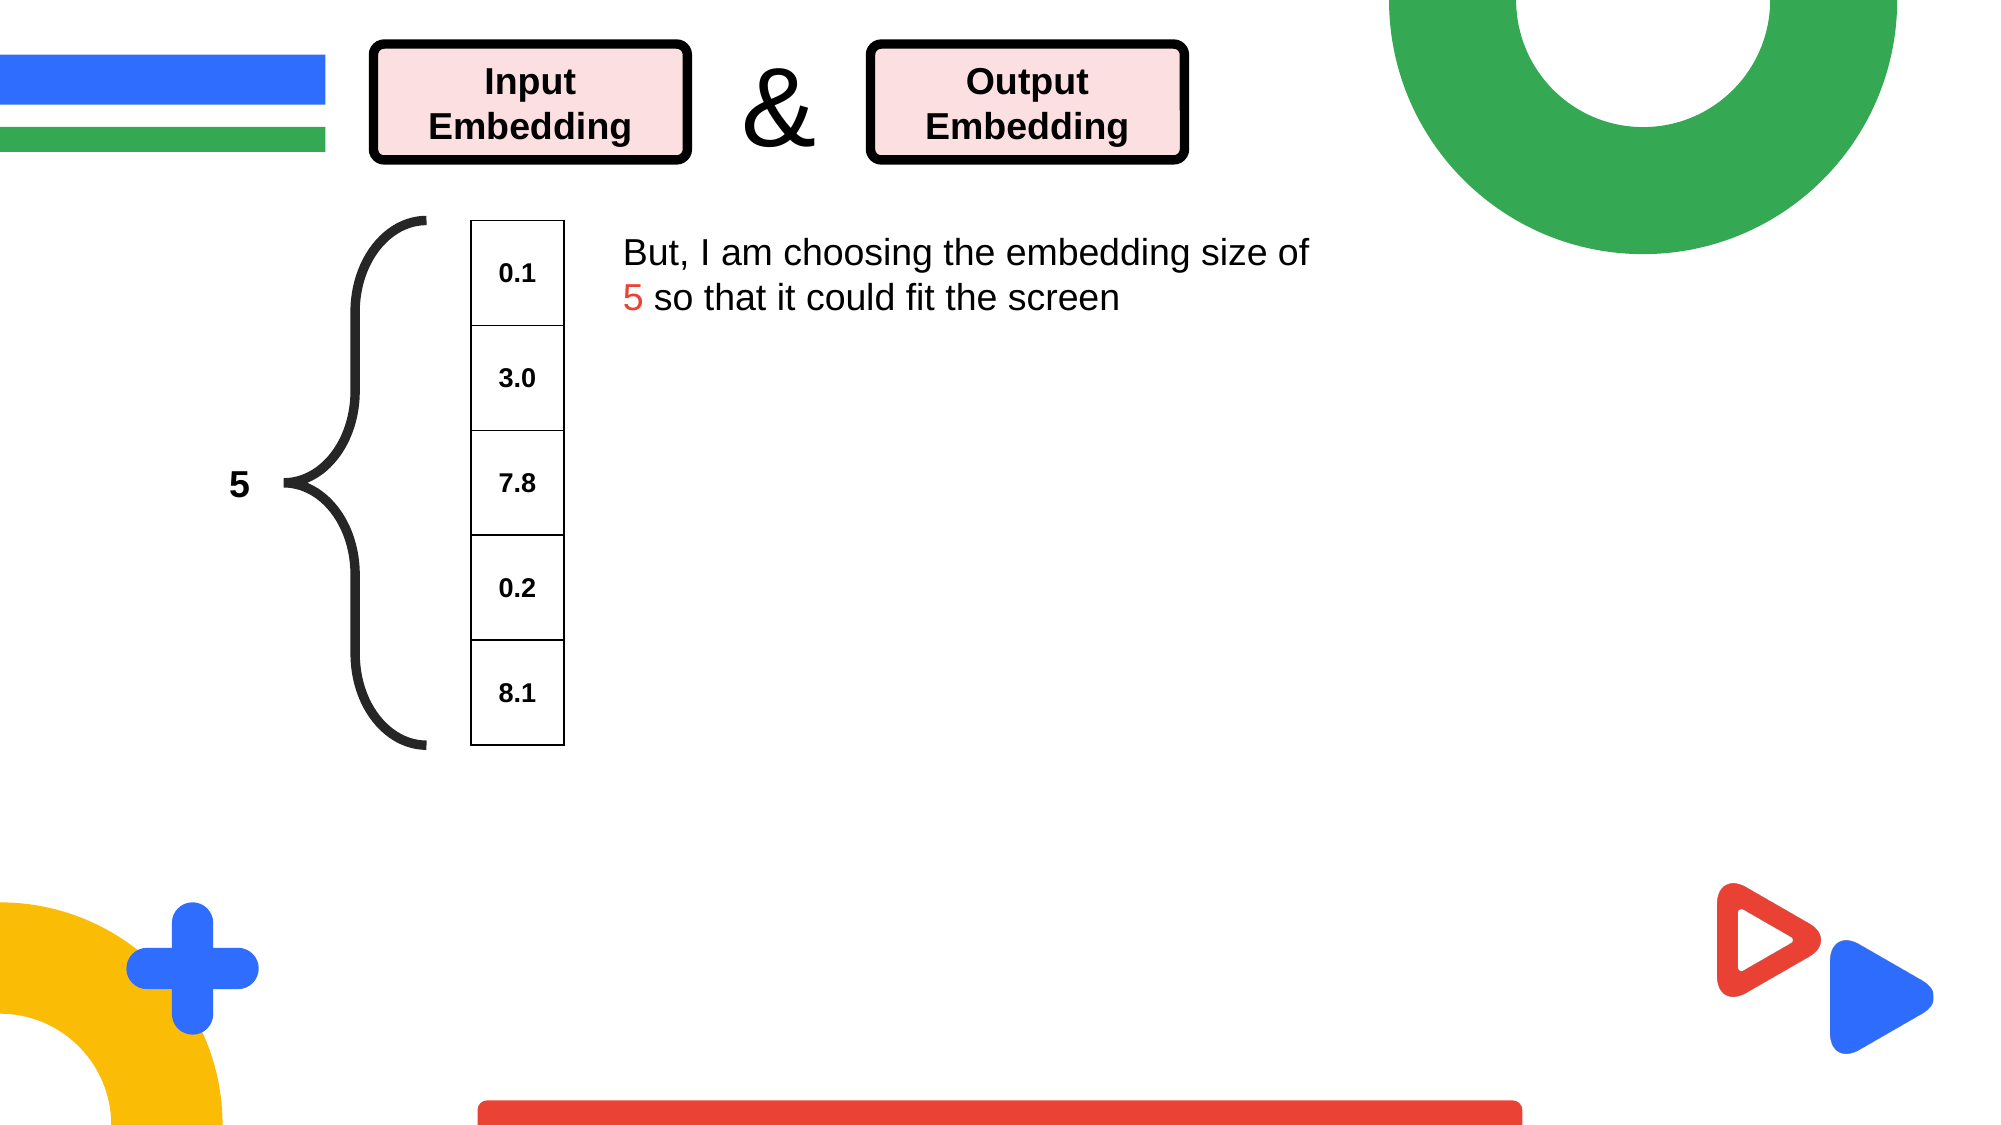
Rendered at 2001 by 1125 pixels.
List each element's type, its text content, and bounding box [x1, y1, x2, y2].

text_box Input Embedding [373, 44, 688, 160]
picture [1830, 940, 1934, 1054]
table_cell 3.0 [472, 326, 563, 430]
table_cell 7.8 [472, 431, 563, 534]
picture [1717, 883, 1821, 997]
table_cell 0.2 [472, 536, 563, 639]
text_box & [726, 26, 832, 176]
table_header 0.1 [472, 221, 563, 325]
text_box [283, 219, 427, 746]
text_box But, I am choosing the embedding size of 5 so that it could fit the screen [608, 220, 1328, 326]
text_box Output Embedding [870, 44, 1185, 160]
table_cell 8.1 [472, 641, 563, 744]
text_box 5 [214, 452, 265, 513]
